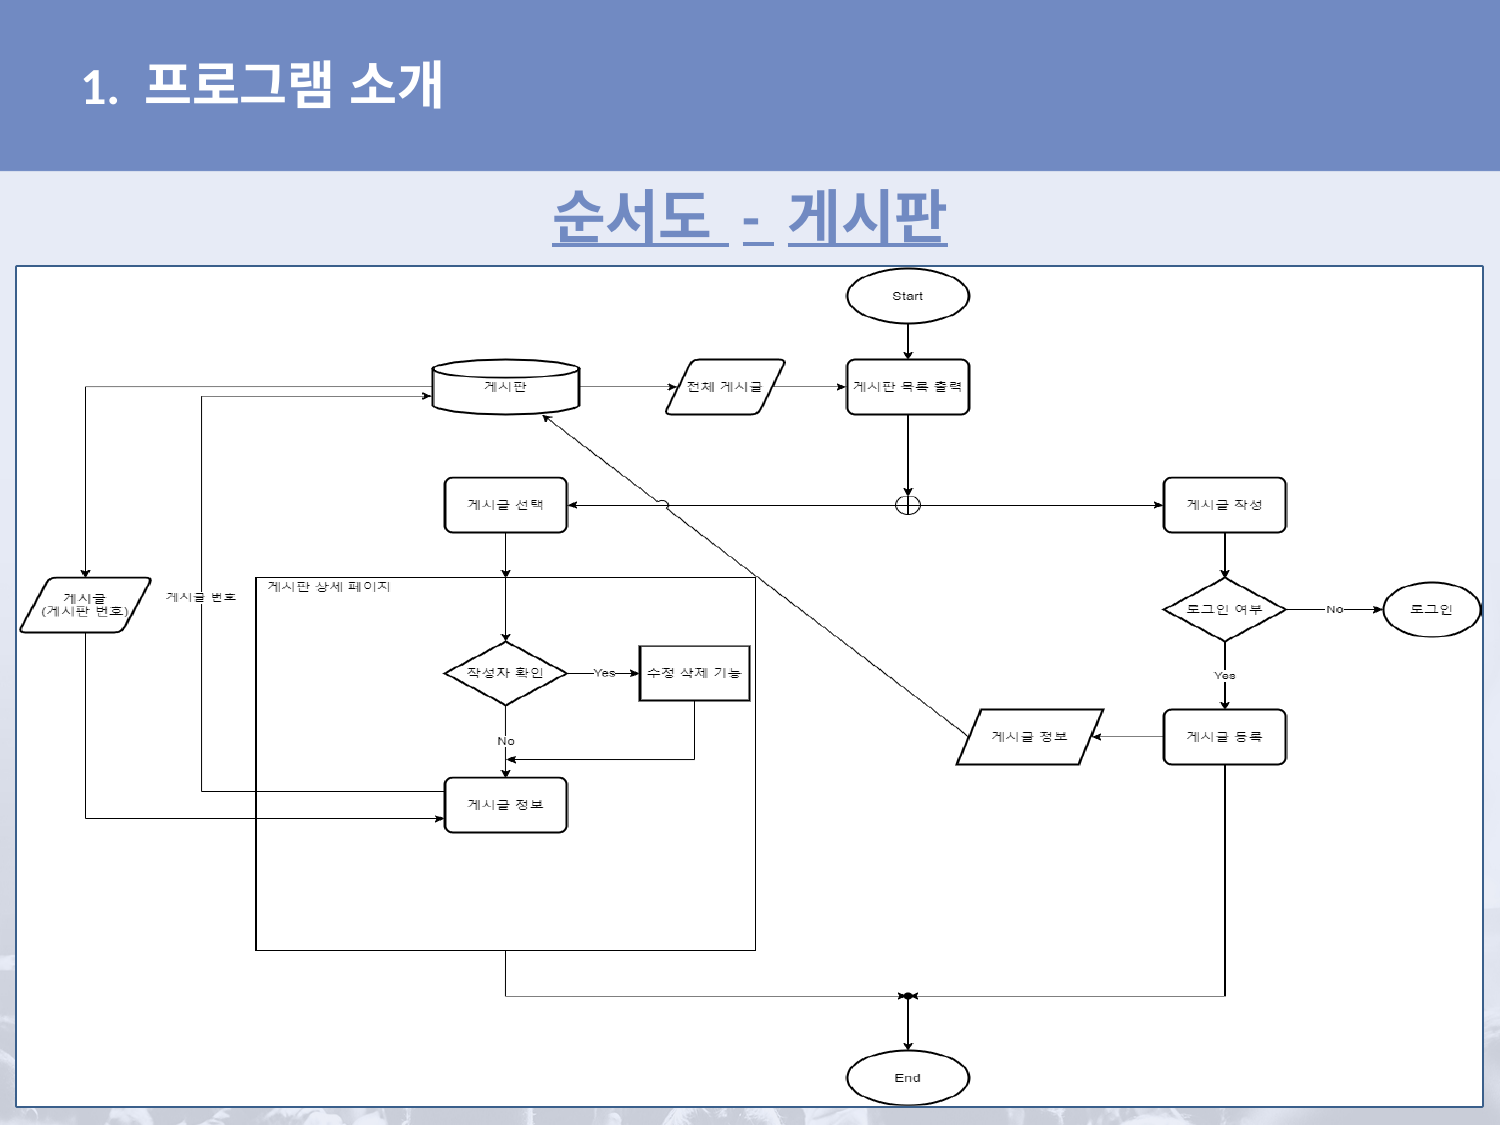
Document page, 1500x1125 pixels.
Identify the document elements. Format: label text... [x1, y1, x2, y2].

picture [0, 0, 1500, 1125]
text_box 순서도 - 게시판 [58, 172, 1442, 265]
title 1. 프로그램 소개 [64, 19, 1424, 149]
